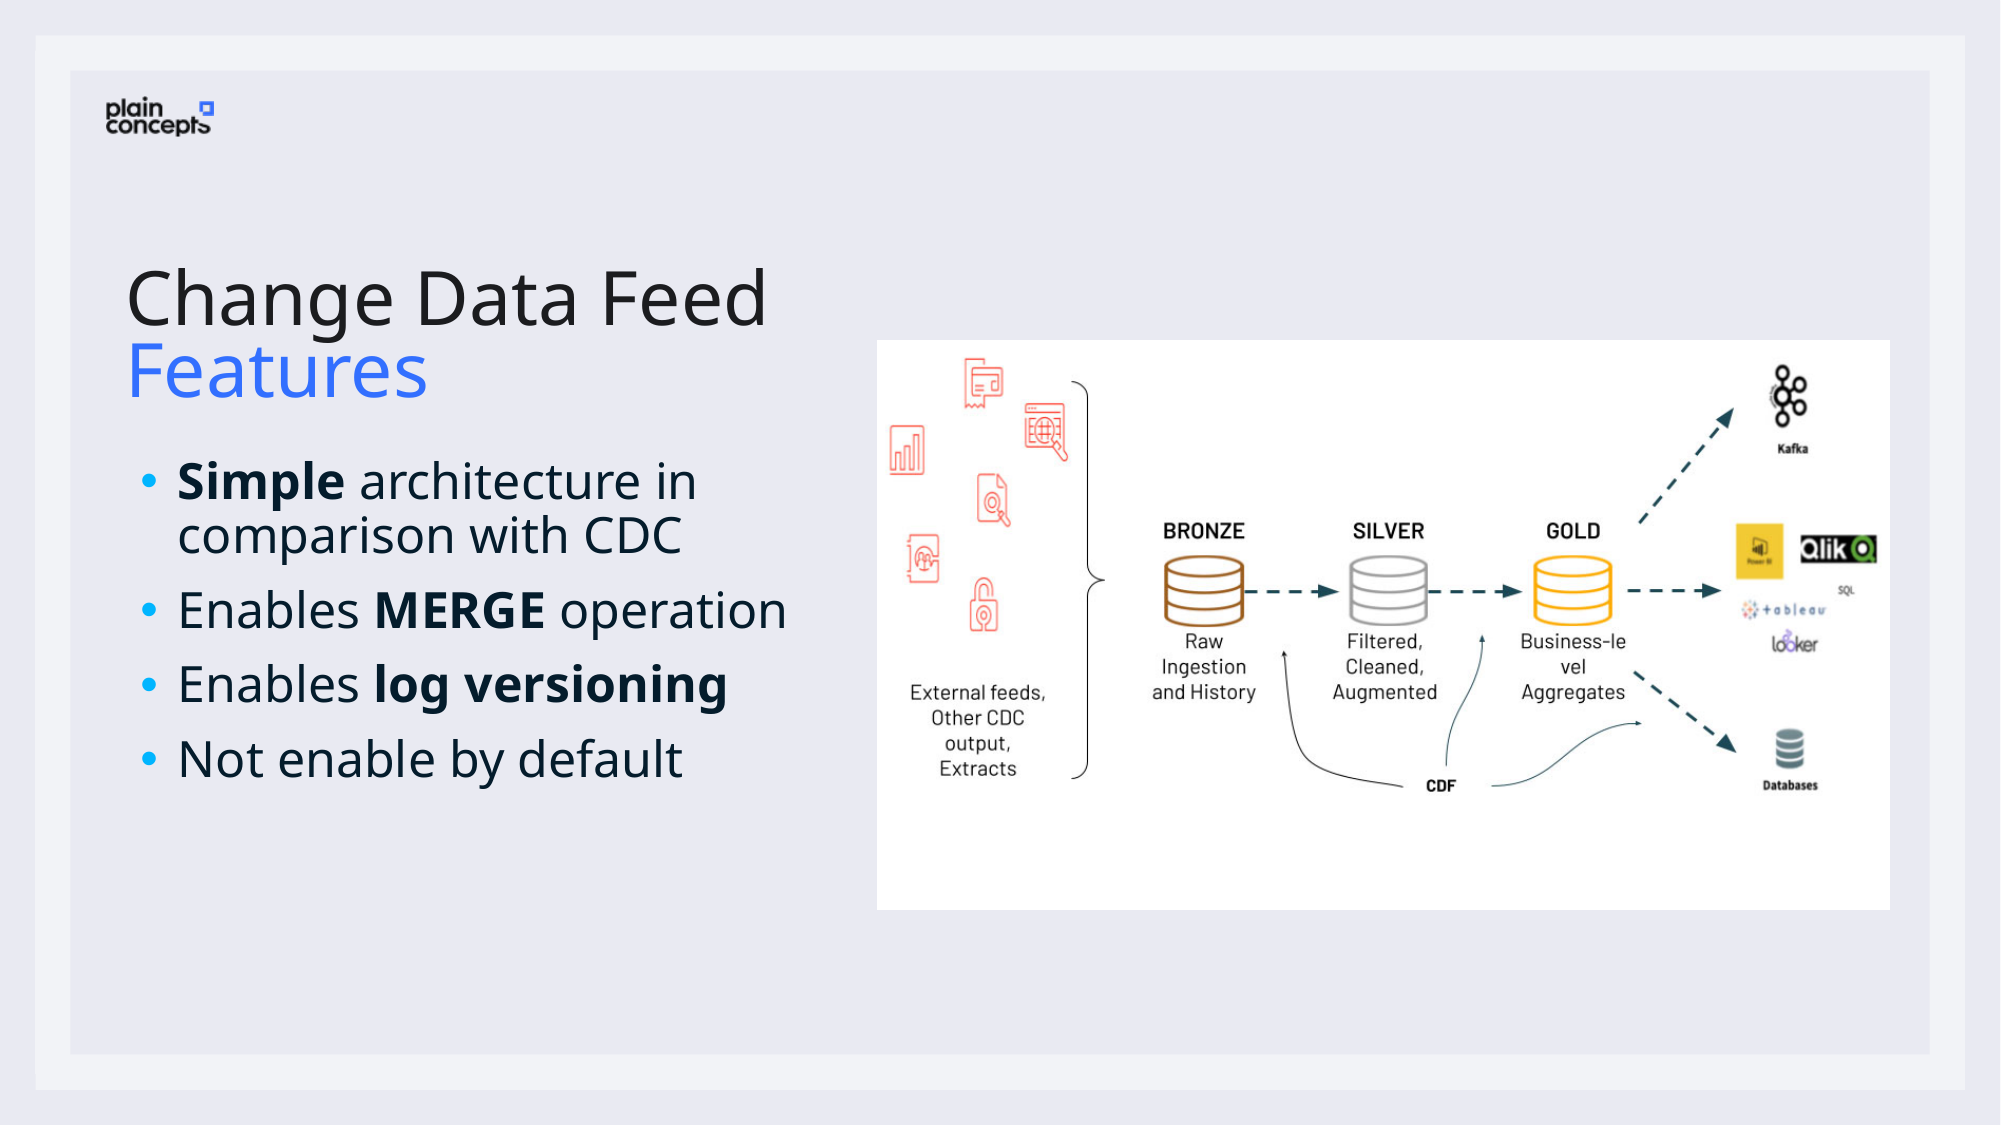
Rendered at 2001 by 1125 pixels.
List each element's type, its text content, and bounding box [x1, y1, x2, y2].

title Change Data Feed Features [125, 231, 885, 449]
picture [877, 340, 1890, 910]
text_box Simple architecture in comparison with CDC Enables MERGE operation Enables log versioning Not enable by default [125, 448, 840, 1004]
